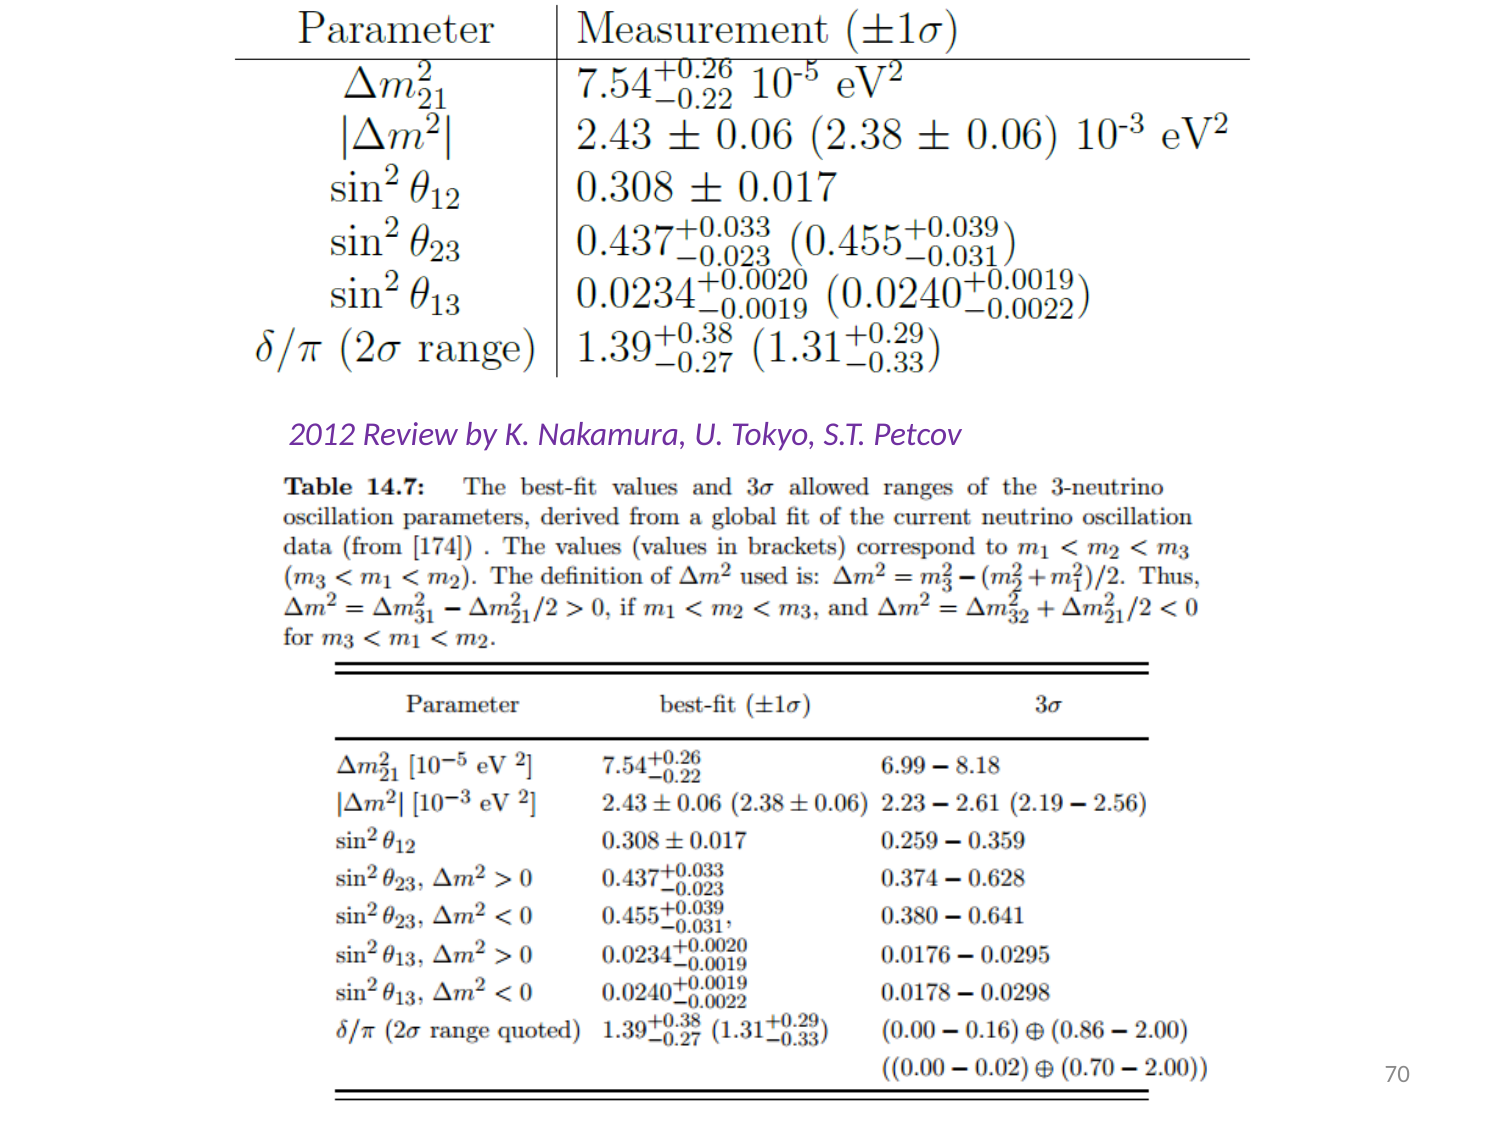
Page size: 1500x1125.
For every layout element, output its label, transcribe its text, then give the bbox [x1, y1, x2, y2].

picture [212, 0, 1262, 392]
picture [257, 462, 1243, 1124]
text_box 2012 Review by K. Nakamura, U. Tokyo, S.T. Petcov [273, 404, 1013, 460]
slide_number 70 [1246, 1042, 1425, 1103]
